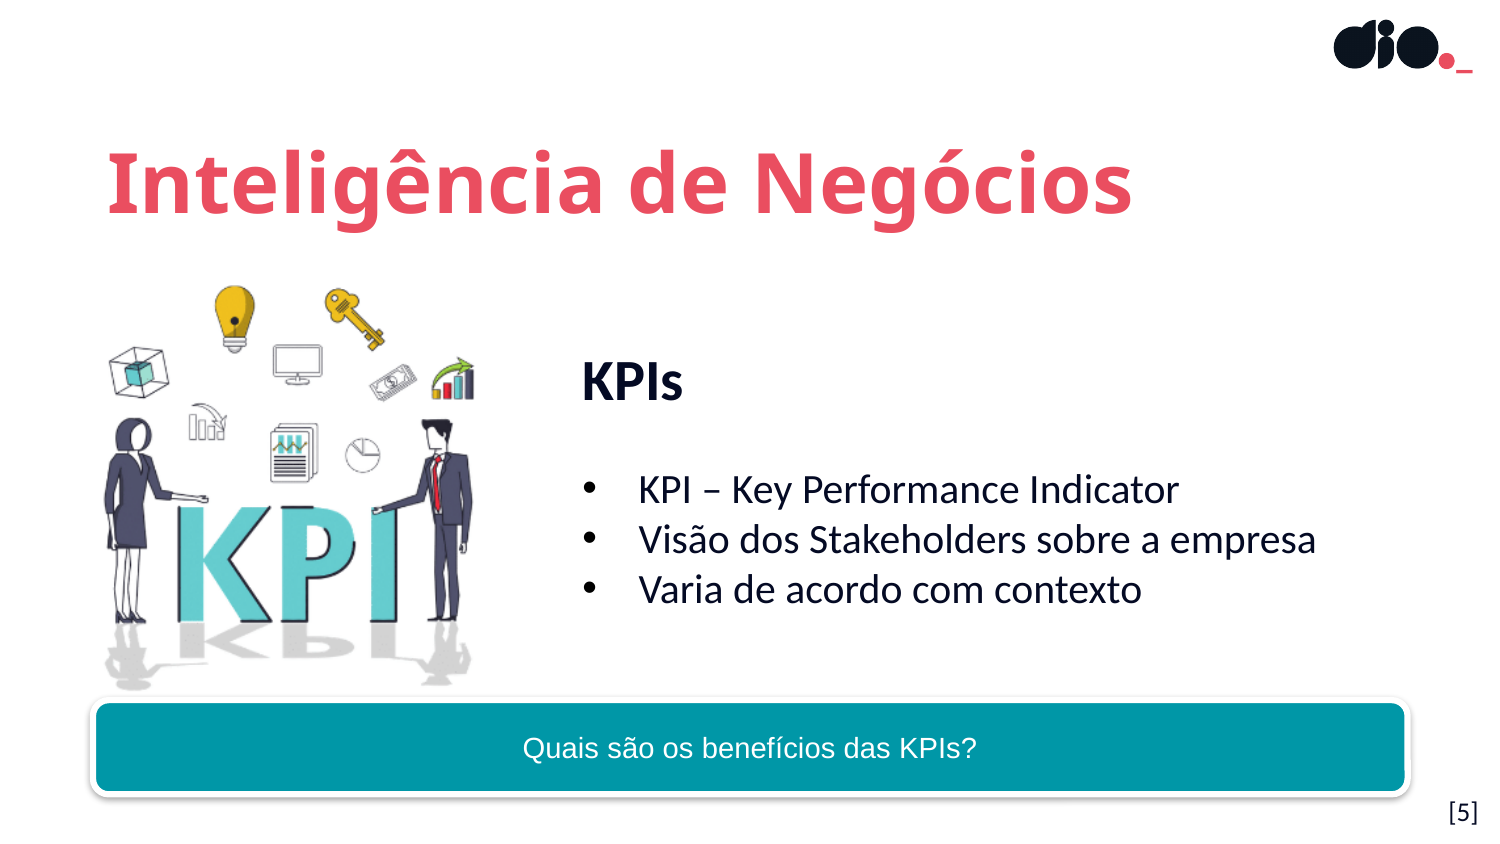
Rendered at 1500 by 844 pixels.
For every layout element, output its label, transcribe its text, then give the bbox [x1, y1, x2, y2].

picture [92, 267, 492, 703]
picture [1333, 19, 1473, 74]
text_box Quais são os benefícios das KPIs? [89, 696, 1411, 798]
slide_number [5] [1403, 779, 1494, 844]
text_box Inteligência de Negócios [92, 104, 1408, 243]
text_box KPIs KPI – Key Performance Indicator Visão dos Stakeholders sobre a empresa Varia de acordo com contexto [554, 256, 1408, 699]
